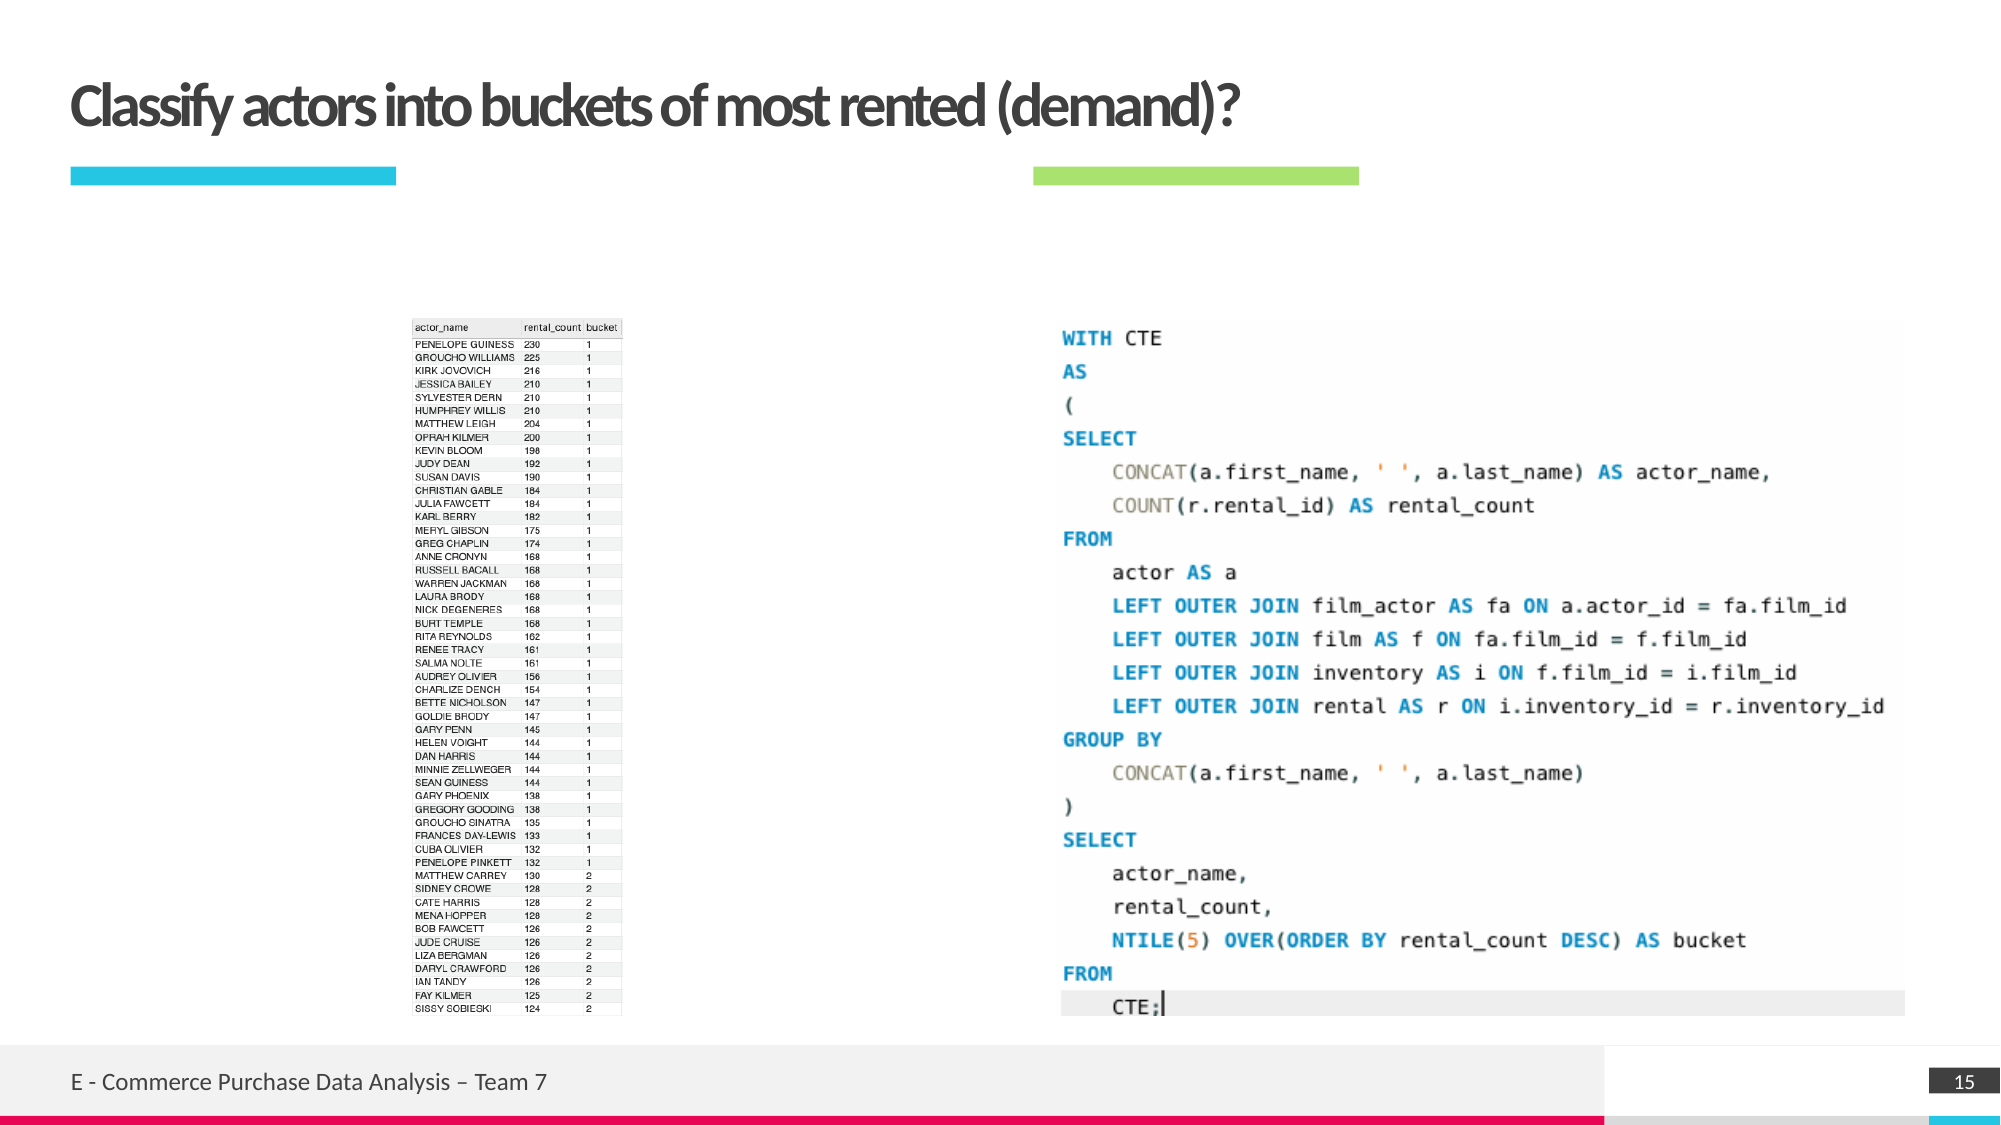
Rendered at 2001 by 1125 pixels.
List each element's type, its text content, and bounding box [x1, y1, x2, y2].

title Classify actors into buckets of most rented (demand)? [70, 70, 1932, 143]
text_box E - Commerce Purchase Data Analysis – Team 7 [70, 1056, 1000, 1105]
slide_number 15 [1928, 1067, 2000, 1094]
picture [1055, 320, 1905, 1016]
picture [411, 318, 624, 1016]
